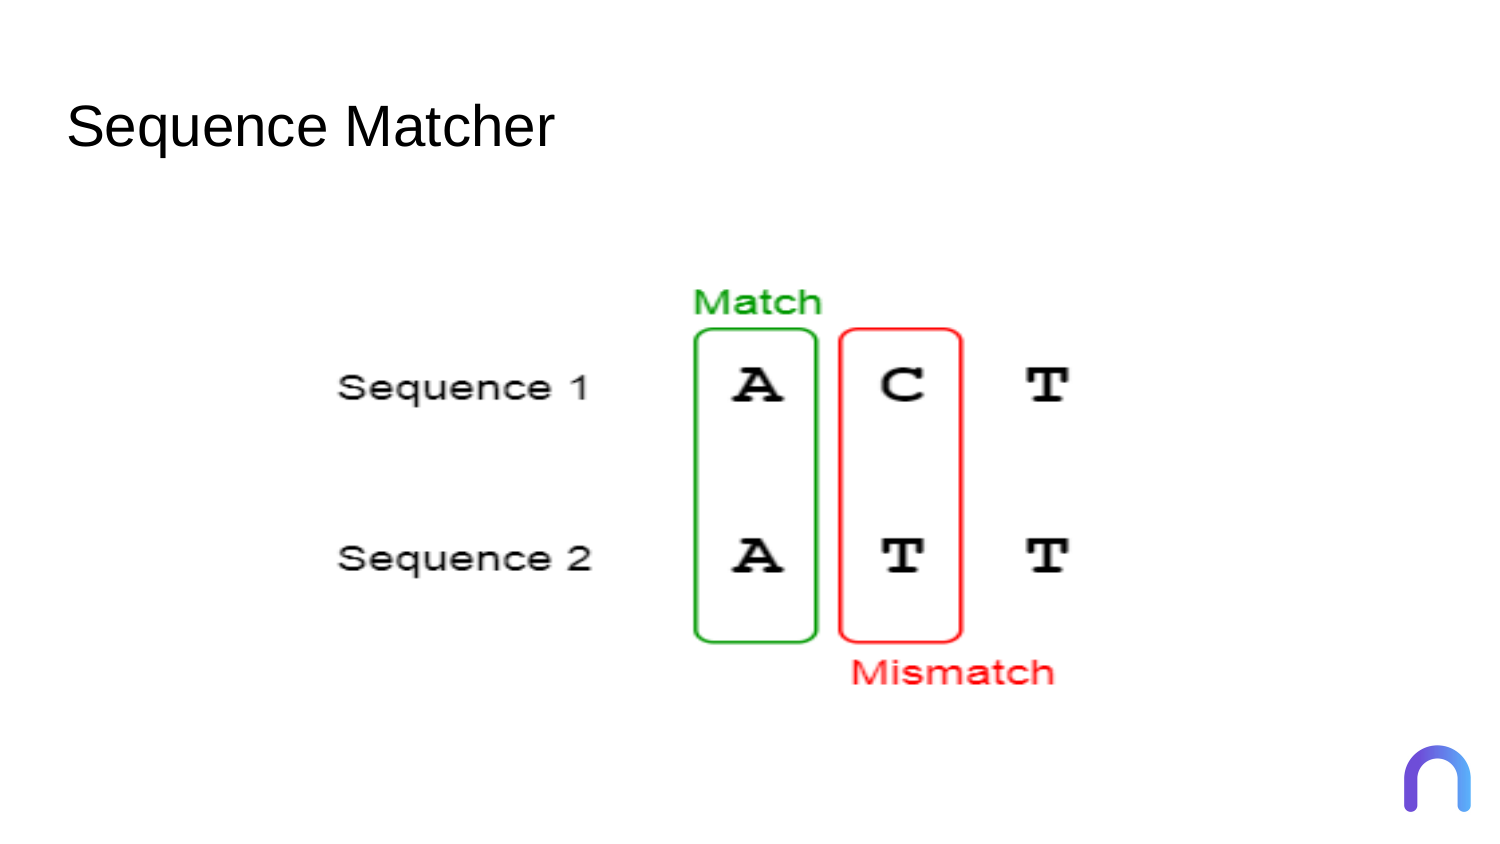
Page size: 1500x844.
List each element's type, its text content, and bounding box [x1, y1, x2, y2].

title Sequence Matcher [51, 72, 1449, 167]
picture [246, 233, 1108, 740]
picture [1375, 719, 1500, 844]
